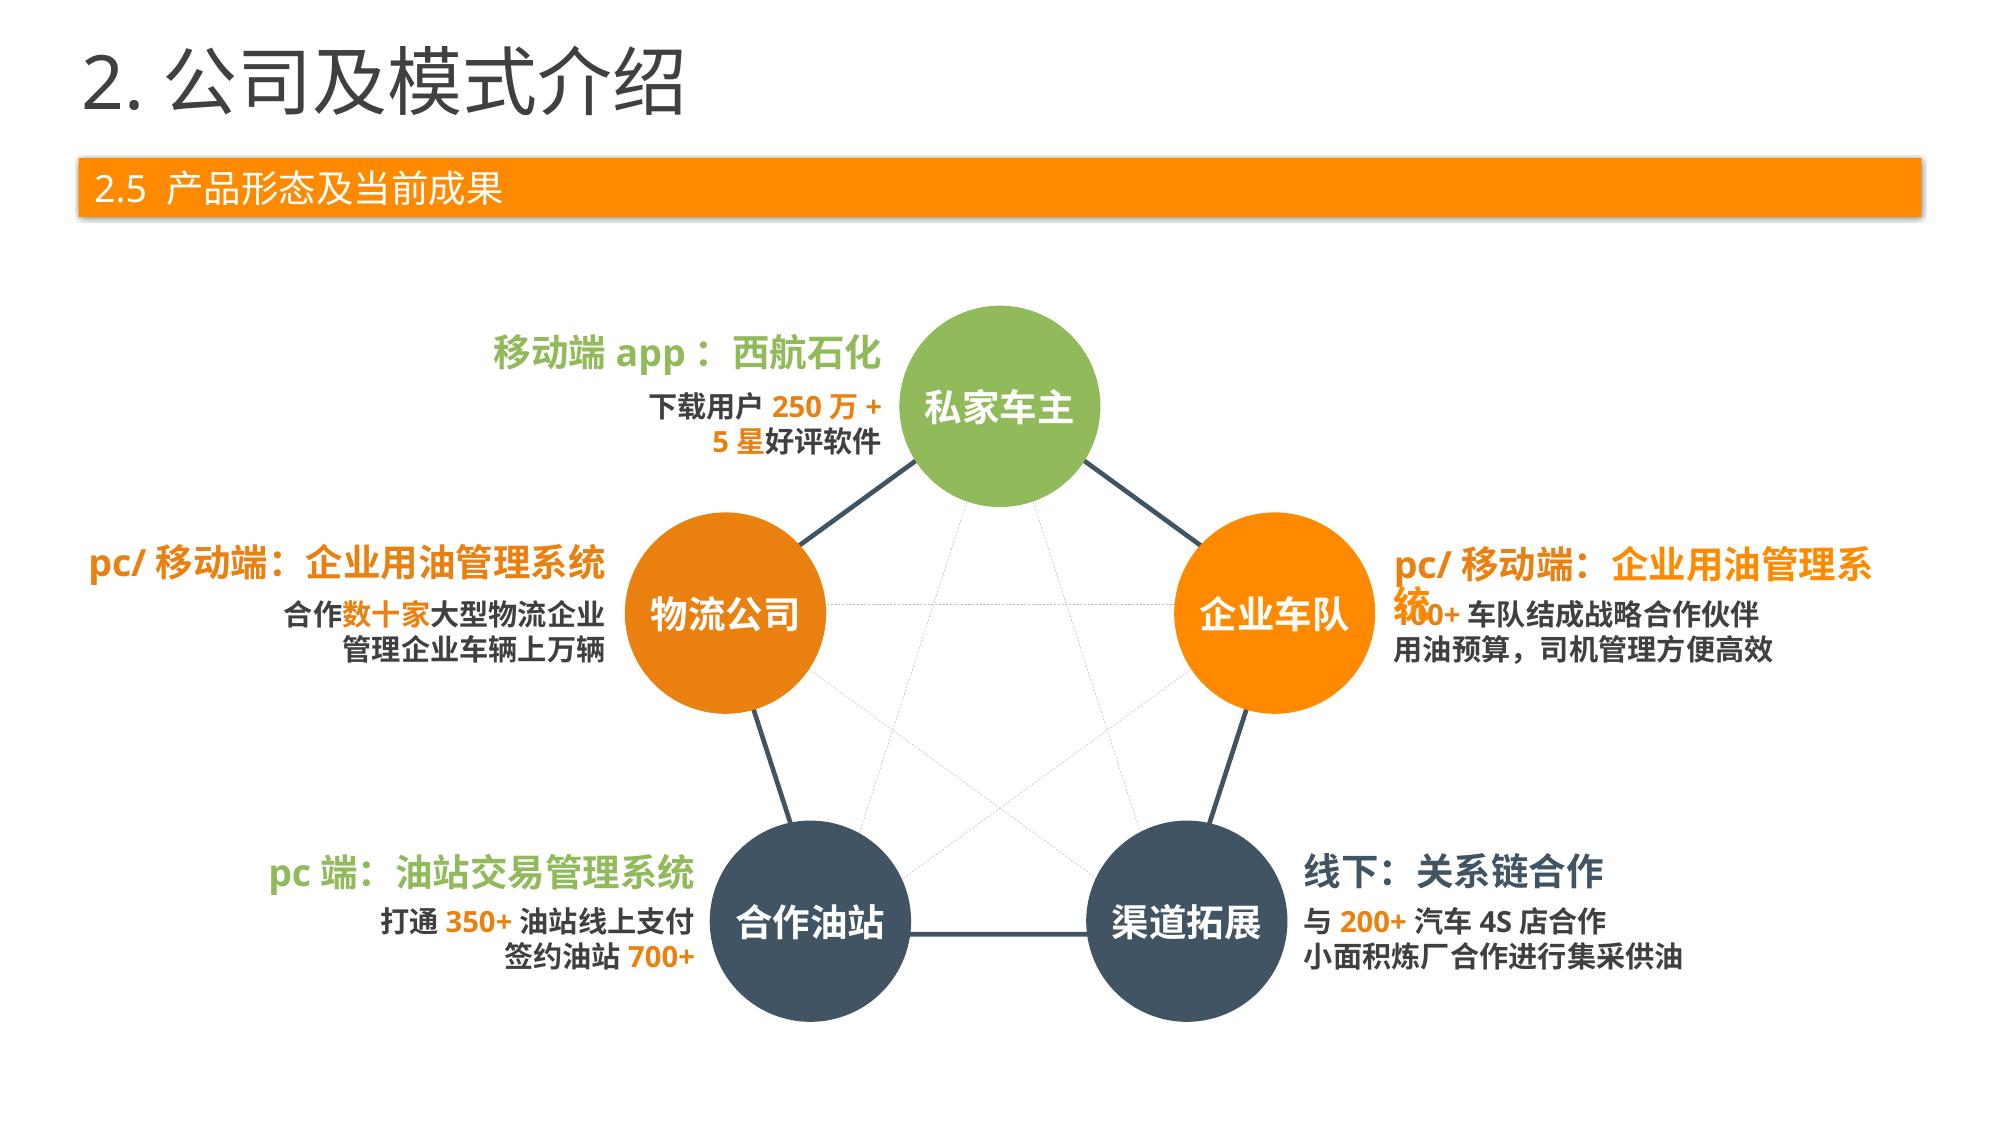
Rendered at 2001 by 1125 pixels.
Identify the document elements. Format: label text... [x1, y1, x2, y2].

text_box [899, 305, 1101, 507]
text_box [1303, 853, 1751, 976]
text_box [719, 399, 1281, 935]
text_box 2.5 产品形态及当前成果 [94, 164, 1849, 210]
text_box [395, 334, 883, 462]
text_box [52, 544, 606, 669]
text_box [78, 157, 1922, 218]
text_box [1174, 512, 1376, 714]
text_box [221, 853, 696, 977]
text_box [1086, 820, 1288, 1022]
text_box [624, 512, 827, 714]
text_box 2.公司及模式介绍 [81, 51, 1922, 124]
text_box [709, 820, 912, 1022]
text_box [1393, 545, 1909, 703]
